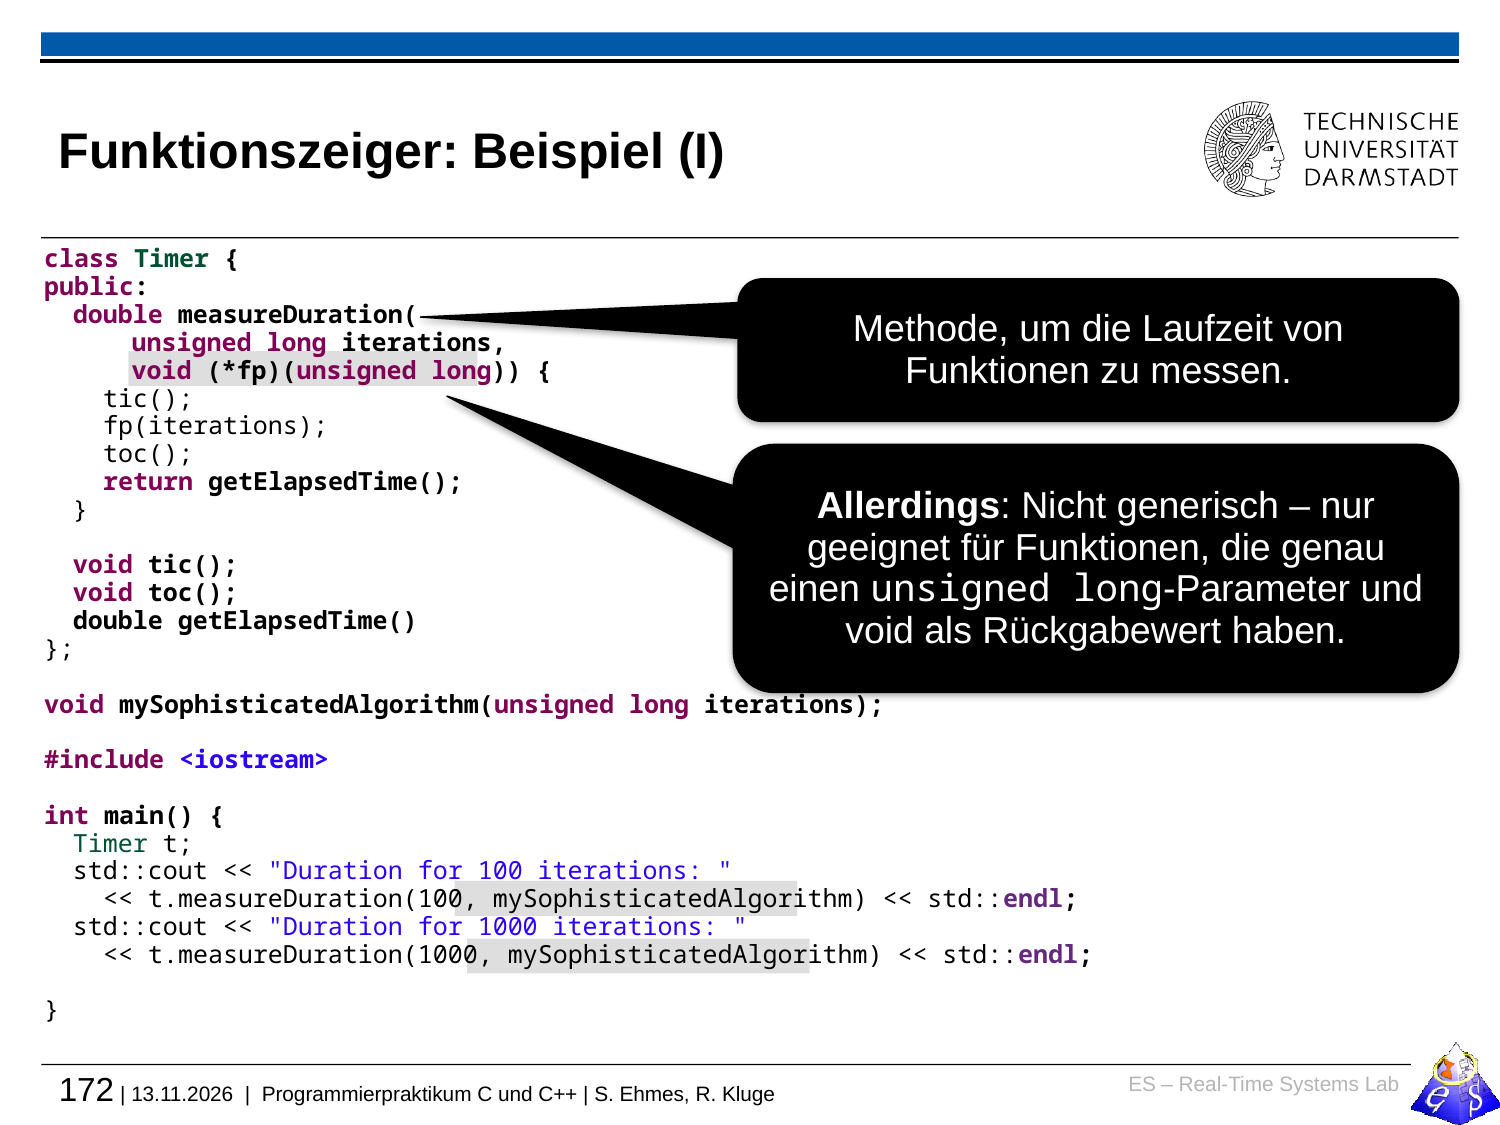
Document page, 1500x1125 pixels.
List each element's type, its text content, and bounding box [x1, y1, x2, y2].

text_box class Timer { public: double measureDuration( unsigned long iterations, void (*fp)(unsigned long)) { tic(); fp(iterations); toc(); return getElapsedTime(); } void tic(); void toc(); double getElapsedTime() }; void mySophisticatedAlgorithm(unsigned long iterations); #include <iostream> int main() { Timer t; std::cout << "Duration for 100 iterations: " << t.measureDuration(100, mySophisticatedAlgorithm) << std::endl; std::cout << "Duration for 1000 iterations: " << t.measureDuration(1000, mySophisticatedAlgorithm) << std::endl; } [29, 238, 1377, 1060]
picture [1187, 84, 1483, 214]
text_box Allerdings: Nicht generisch – nur geeignet für Funktionen, die genau einen unsigned long-Parameter und void als Rückgabewert haben. [446, 395, 1460, 694]
picture [1411, 1041, 1500, 1125]
text_box Methode, um die Laufzeit von Funktionen zu messen. [419, 278, 1460, 423]
title Funktionszeiger: Beispiel (I) [58, 80, 1187, 218]
